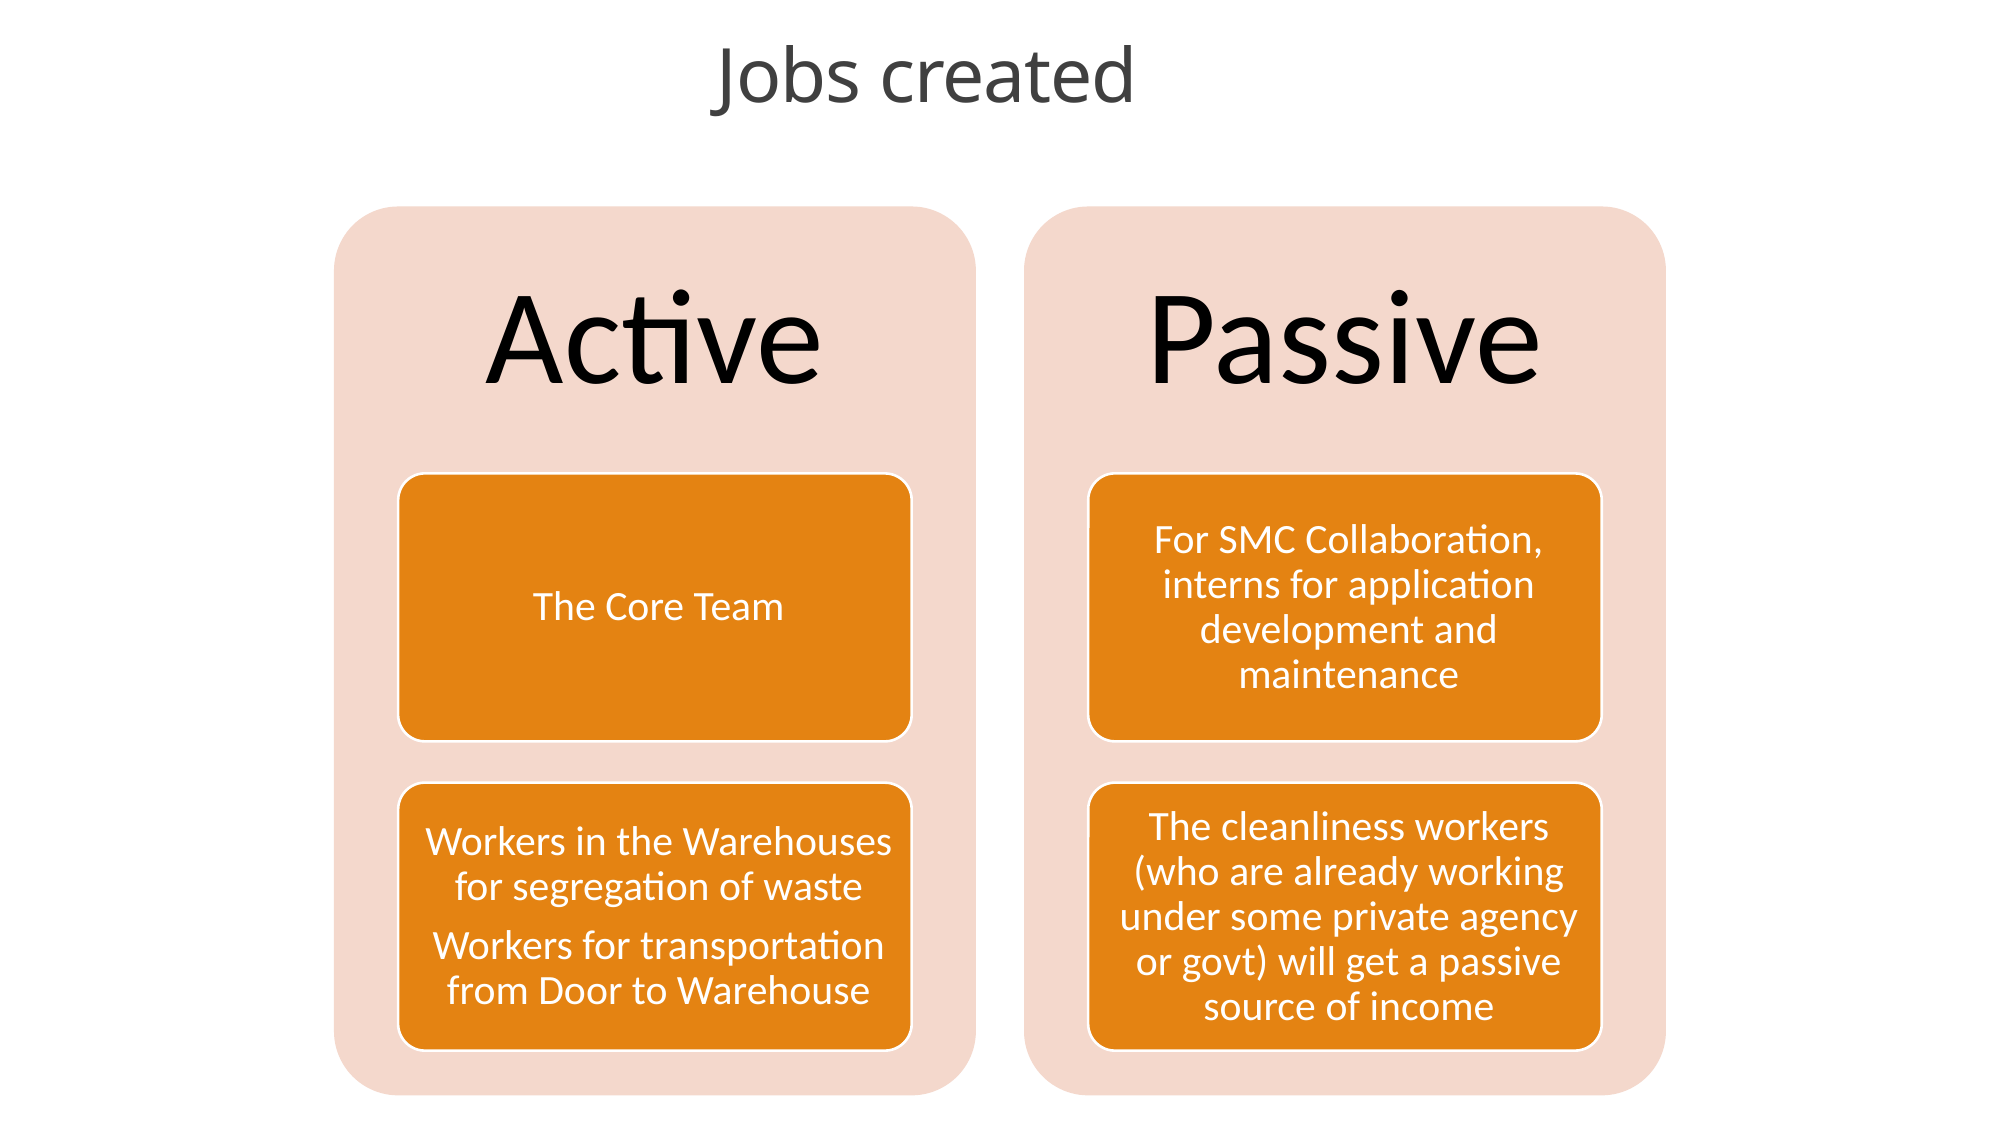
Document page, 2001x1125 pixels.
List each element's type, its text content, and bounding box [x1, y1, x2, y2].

title Jobs created [526, 29, 1329, 126]
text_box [332, 205, 1668, 1096]
